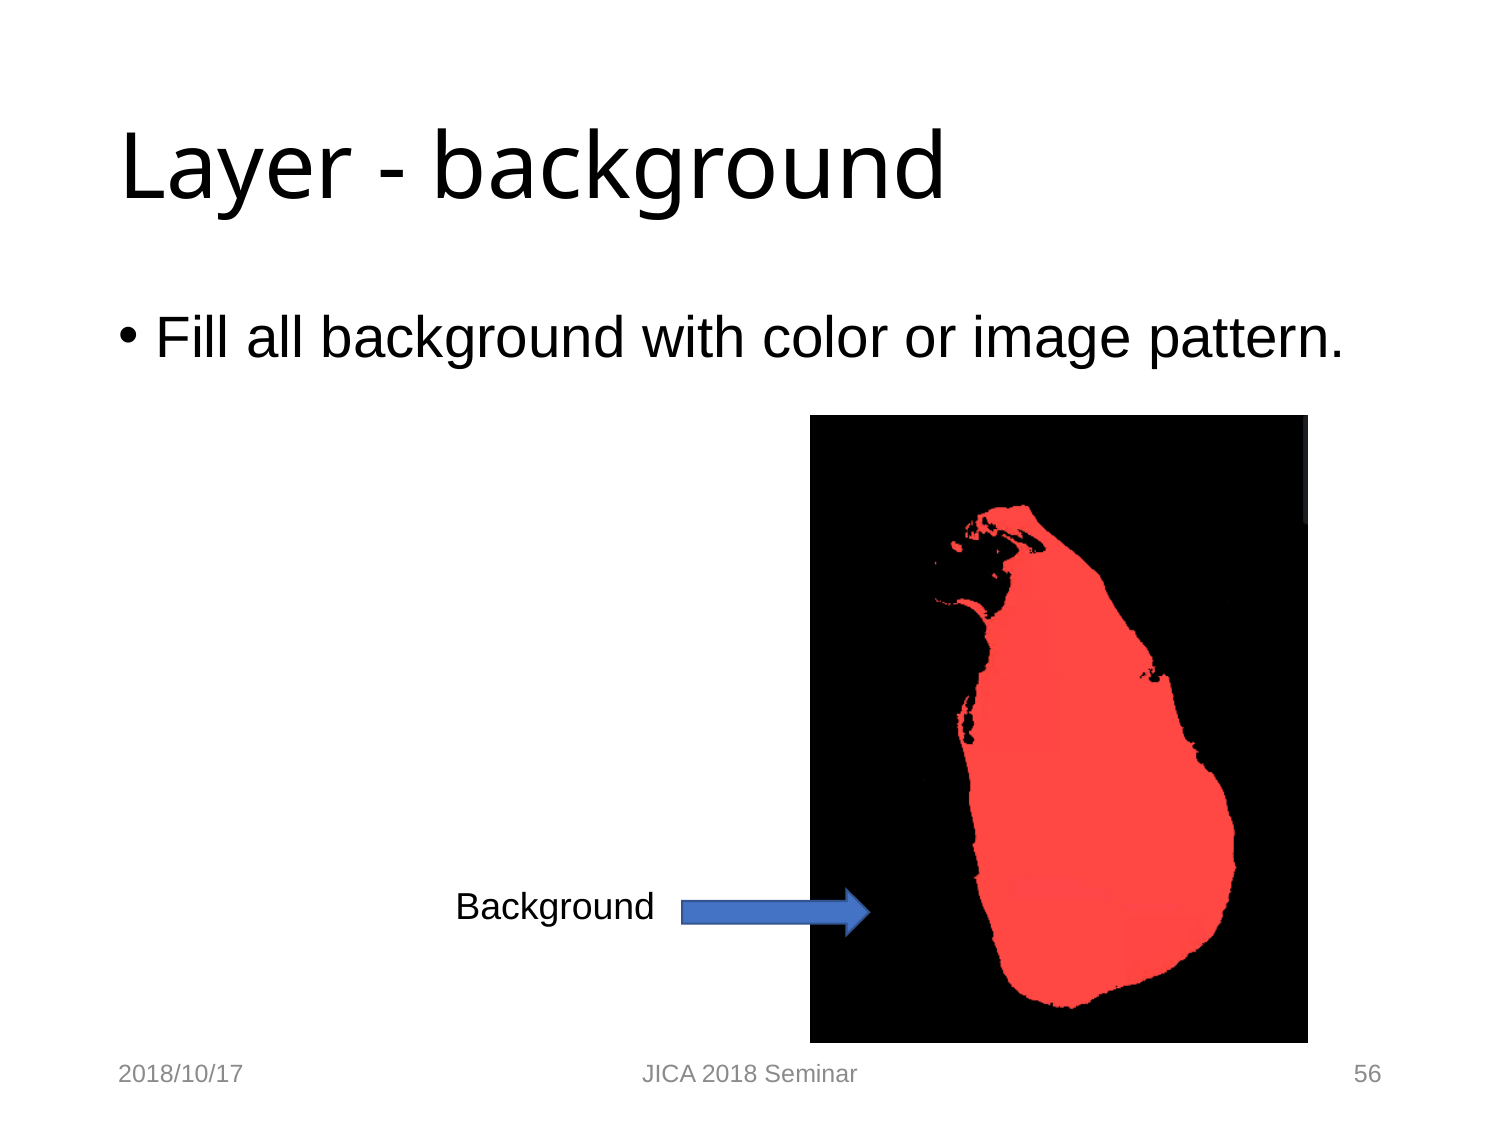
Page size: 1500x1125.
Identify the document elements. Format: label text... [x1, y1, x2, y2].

text_box Background [440, 874, 803, 935]
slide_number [103, 1042, 441, 1103]
list Fill all background with color or image pattern. [103, 299, 1397, 1014]
picture [810, 415, 1308, 1043]
text_box [803, 899, 810, 925]
slide_number 56 [1059, 1042, 1397, 1103]
footer JICA 2018 Seminar [496, 1042, 1004, 1103]
title Layer - background [103, 59, 1397, 278]
